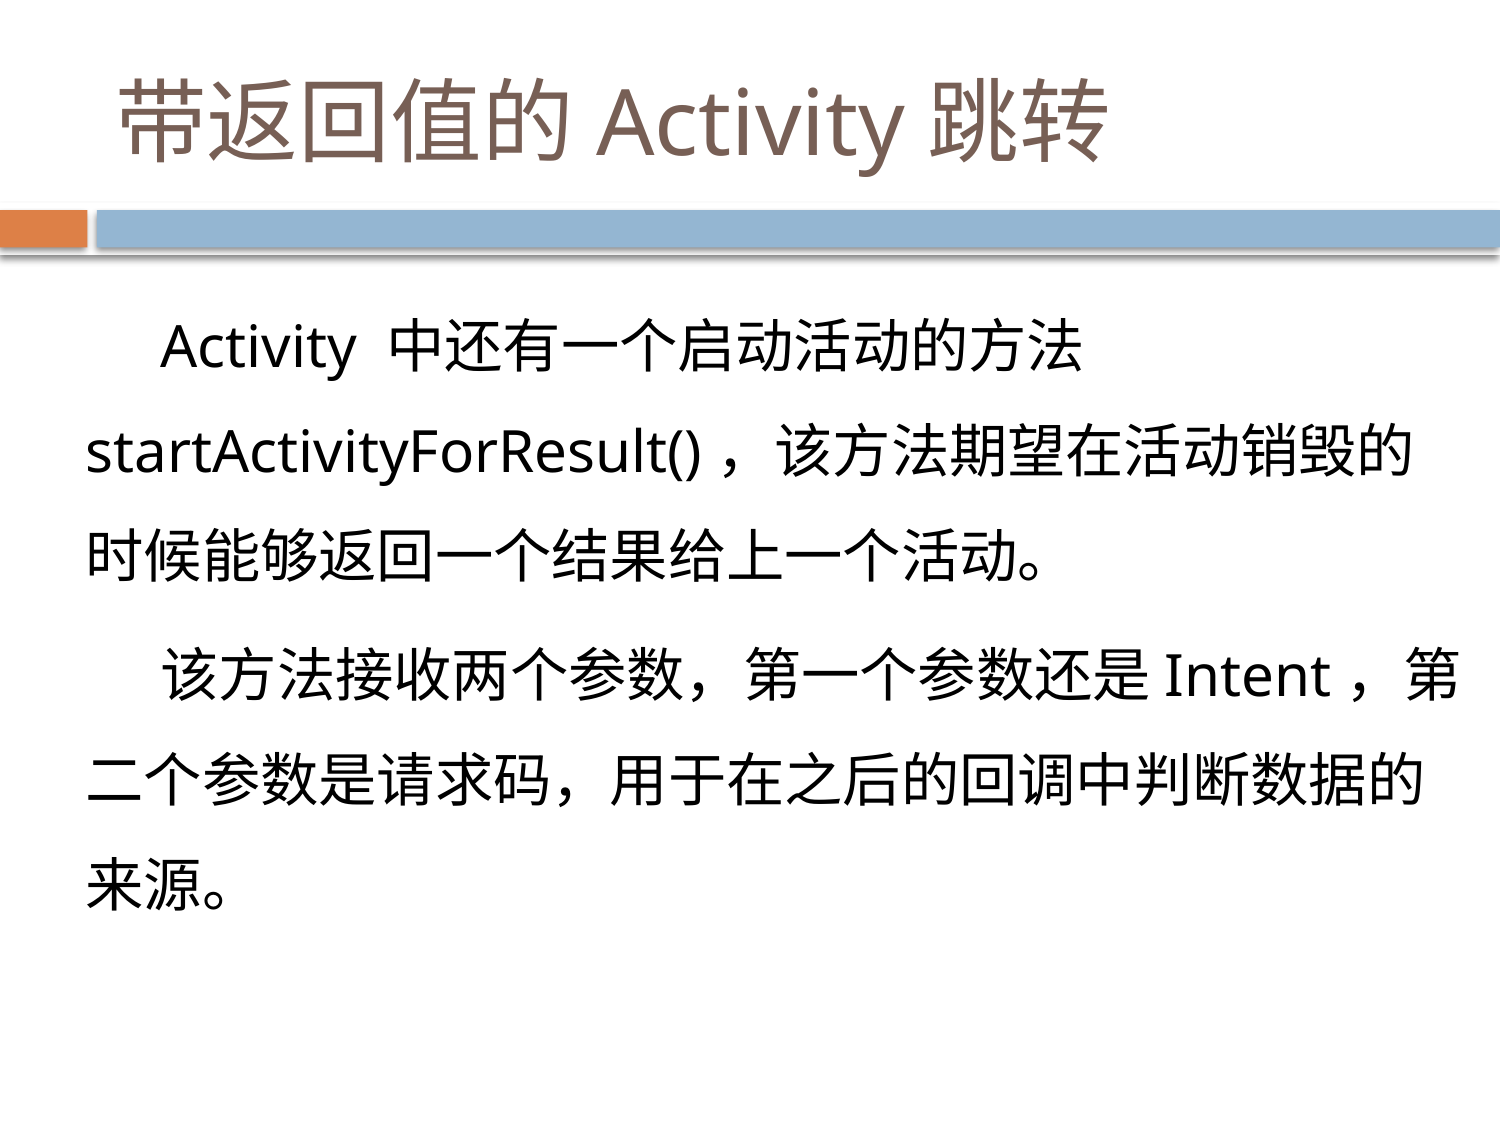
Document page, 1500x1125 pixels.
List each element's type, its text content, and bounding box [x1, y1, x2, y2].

list Activity 中还有一个启动活动的方法startActivityForResult()，该方法期望在活动销毁的时候能够返回一个结果给上一个活动。 该方法接收两个参数，第一个参数还是Intent，第二个参数是请求码，用于在之后的回调中判断数据的来源。 [64, 267, 1483, 1005]
title 带返回值的Activity跳转 [100, 37, 1438, 200]
